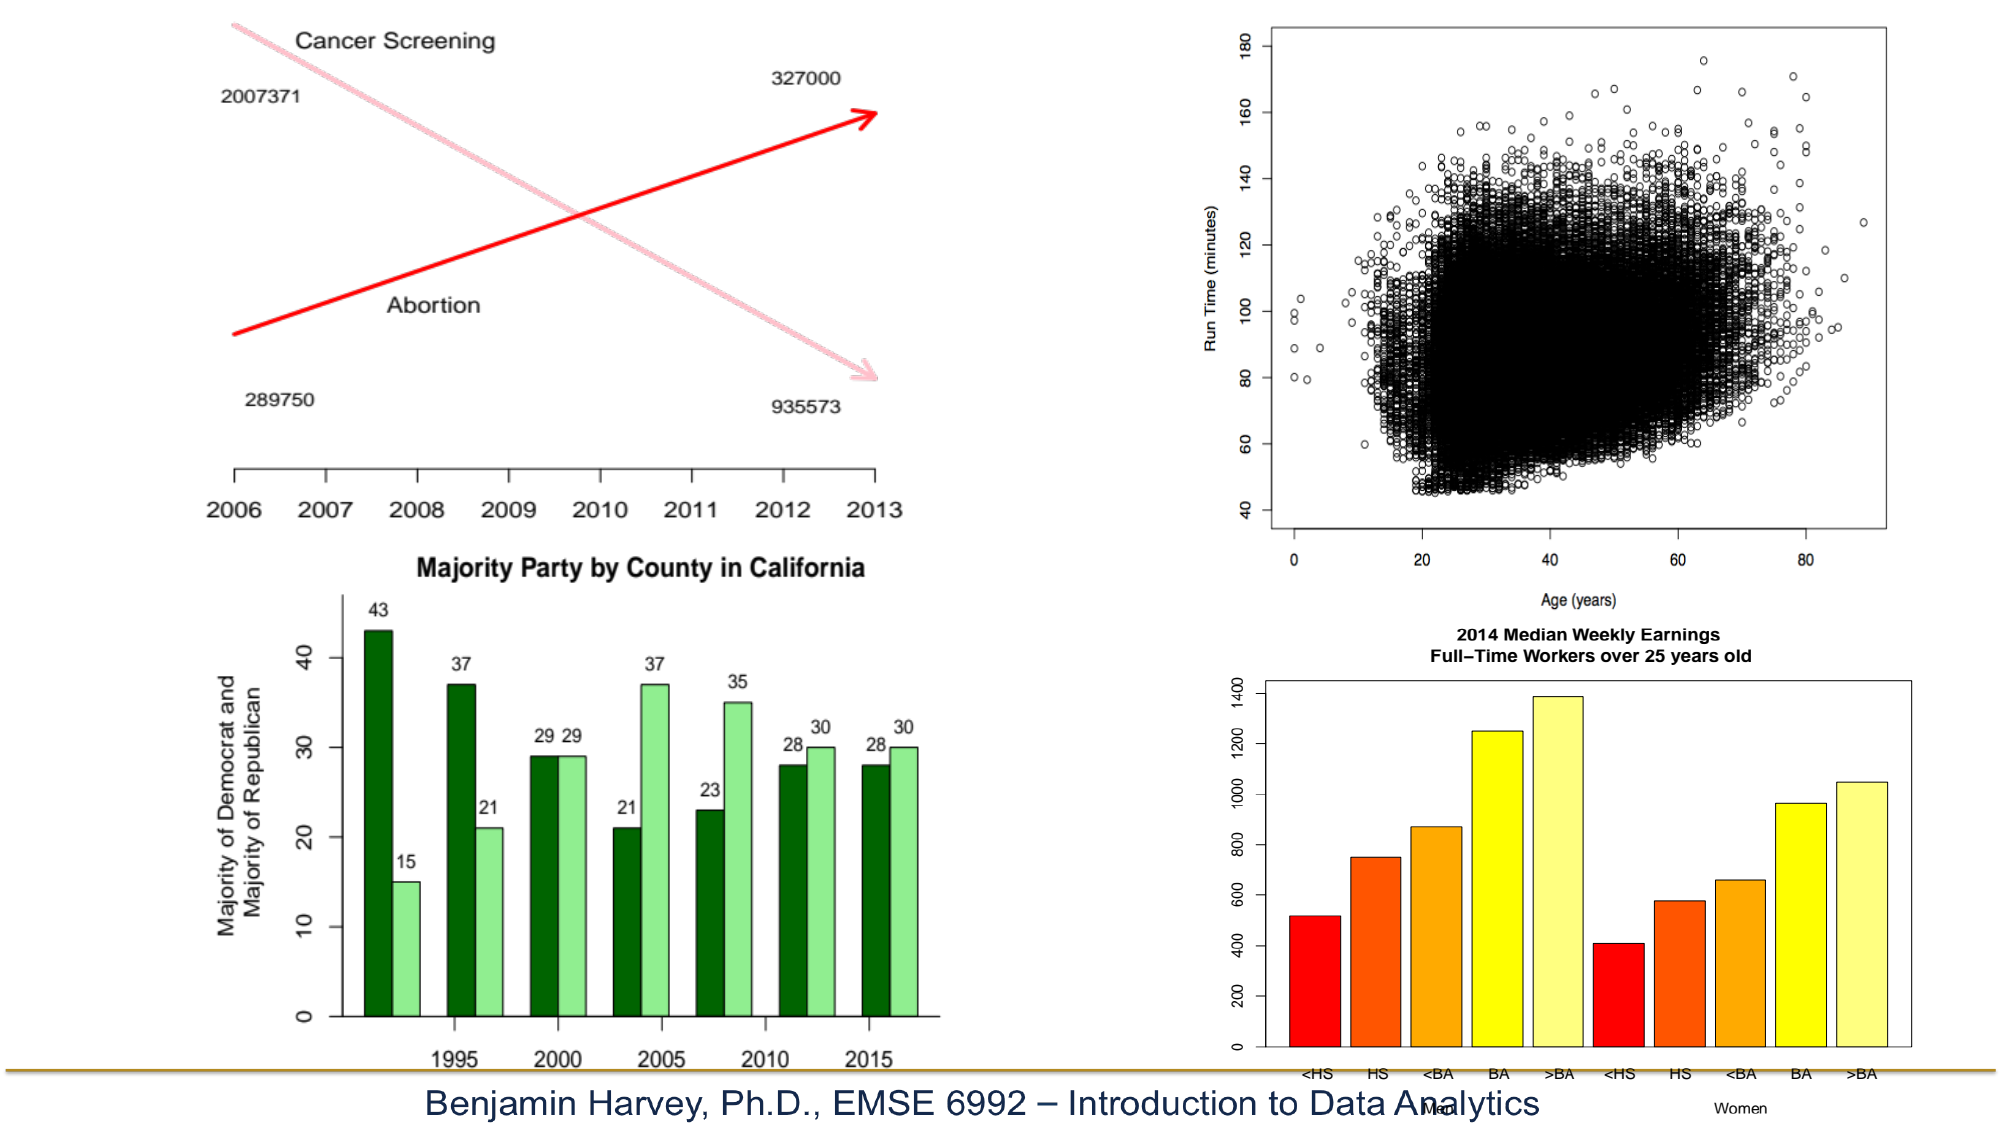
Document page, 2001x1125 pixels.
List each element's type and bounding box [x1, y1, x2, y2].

list [1187, 0, 1930, 623]
picture [0, 0, 2001, 1125]
